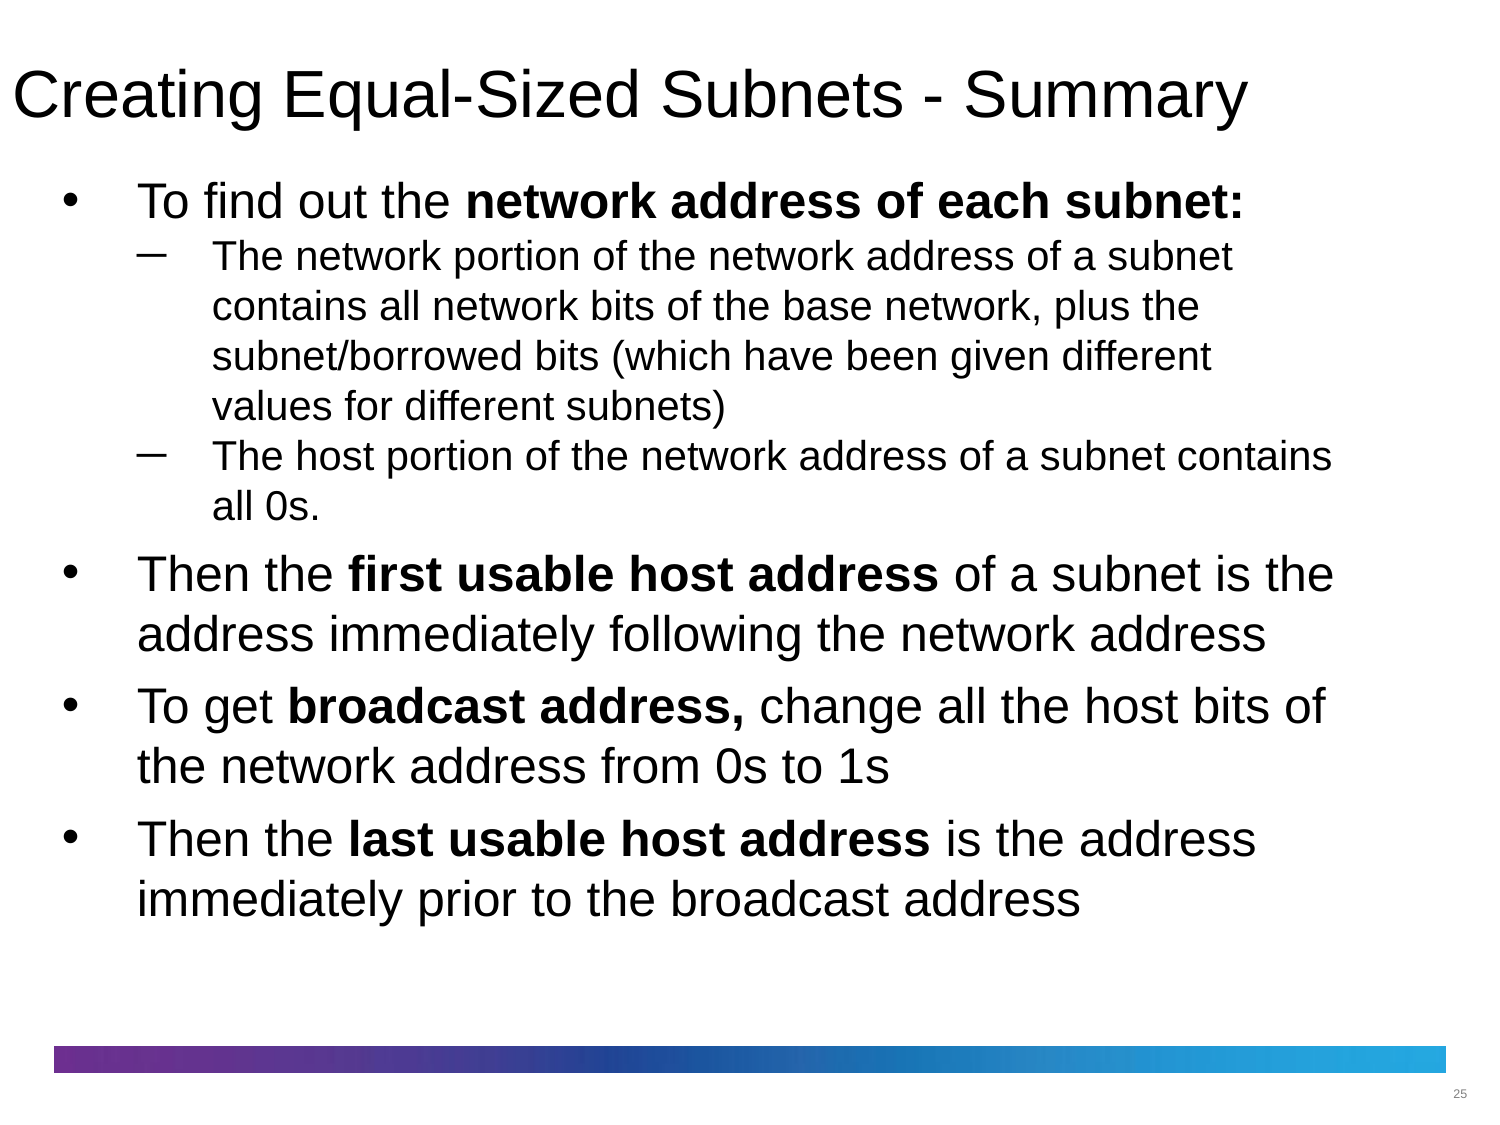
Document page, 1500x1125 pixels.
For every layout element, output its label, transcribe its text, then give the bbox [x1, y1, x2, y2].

title Creating Equal-Sized Subnets - Summary [0, 0, 1408, 138]
text_box To find out the network address of each subnet: The network portion of the network address of a subnet contains all network bits of the base network, plus the subnet/borrowed bits (which have been given different values for different subnets) The host portion of the network address of a subnet contains all 0s. Then the first usable host address of a subnet is the address immediately following the network address To get broadcast address, change all the host bits of the network address from 0s to 1s Then the last usable host address is the address immediately prior to the broadcast address [0, 161, 1352, 934]
picture [54, 1046, 1446, 1073]
